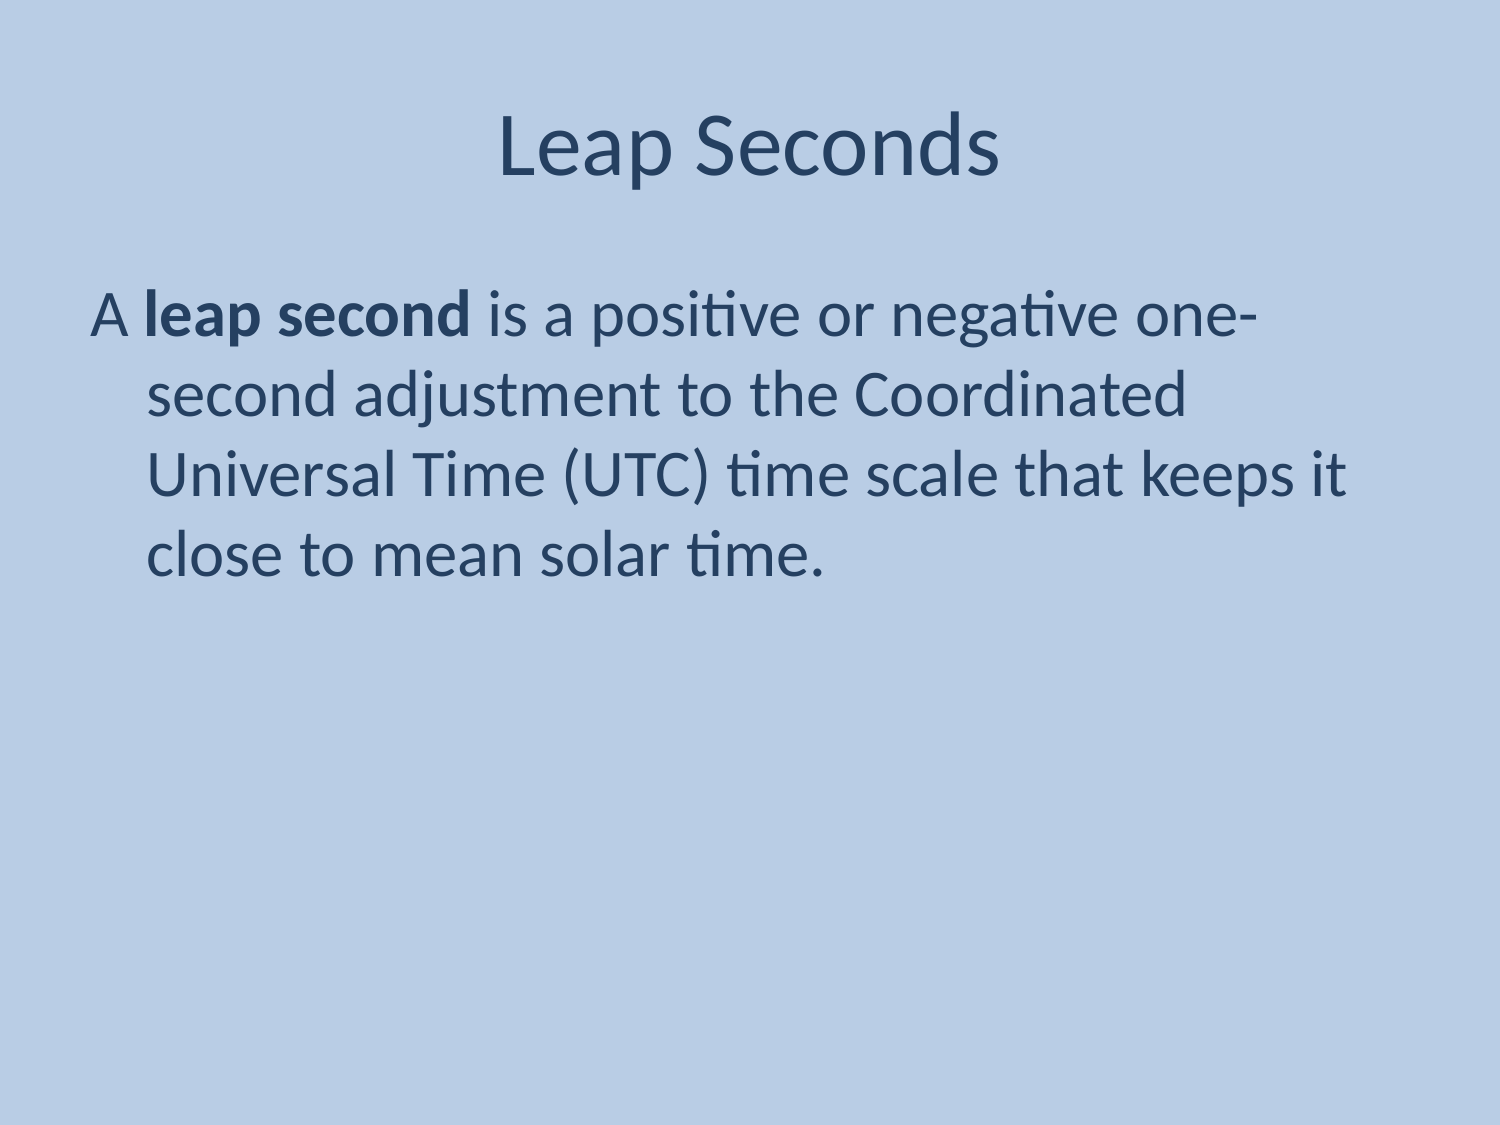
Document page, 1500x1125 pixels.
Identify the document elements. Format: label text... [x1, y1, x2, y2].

title Leap Seconds [75, 45, 1425, 233]
list A leap second is a positive or negative one-second adjustment to the Coordinated Universal Time (UTC) time scale that keeps it close to mean solar time. [75, 262, 1425, 1005]
